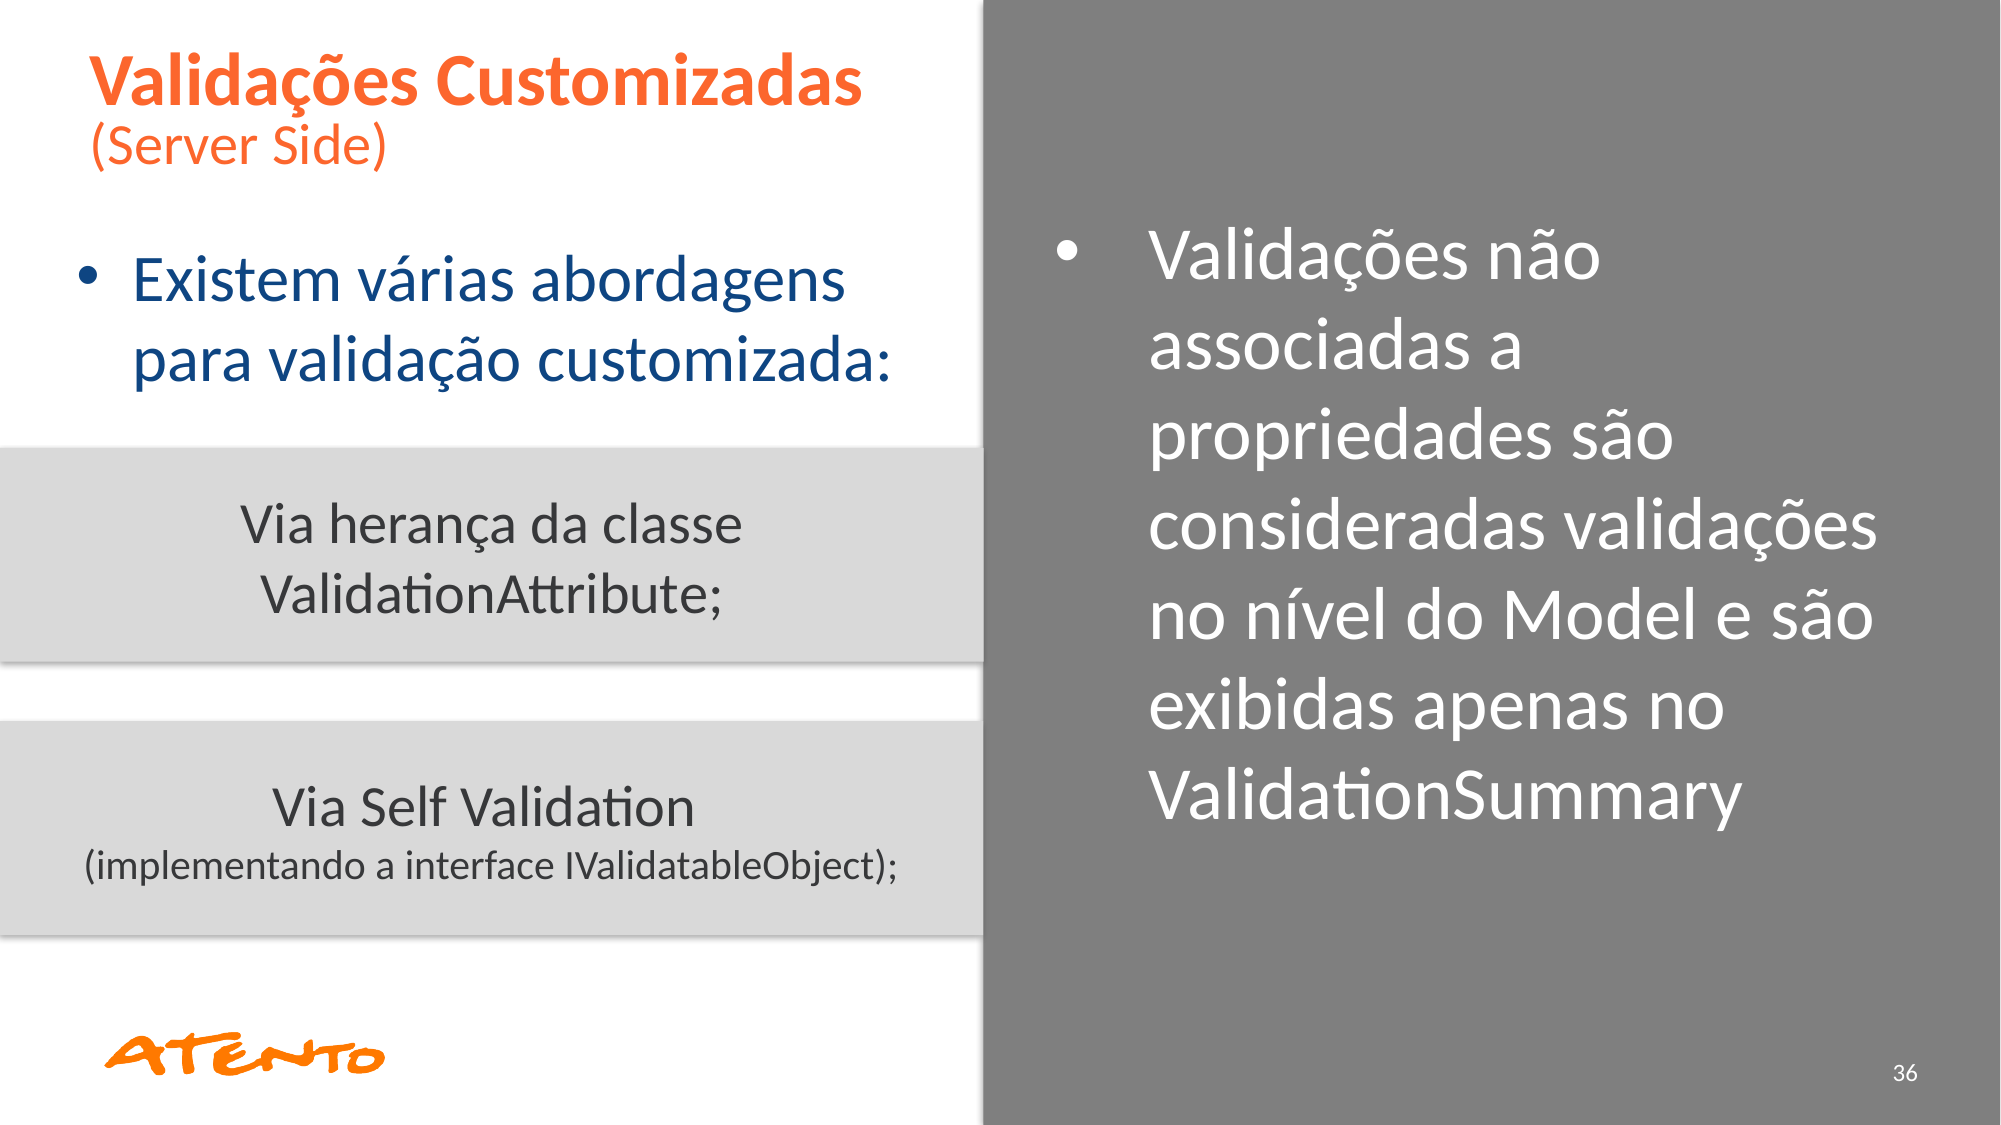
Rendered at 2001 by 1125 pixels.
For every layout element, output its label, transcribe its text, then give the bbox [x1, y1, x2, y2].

text_box [74, 262, 1840, 1005]
text_box Validações Customizadas (Server Side) [75, 26, 1792, 198]
picture [43, 993, 446, 1115]
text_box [0, 226, 985, 936]
text_box Validações não associadas a propriedades são consideradas validações no nível do Model e são exibidas apenas no ValidationSummary [1039, 196, 1944, 932]
